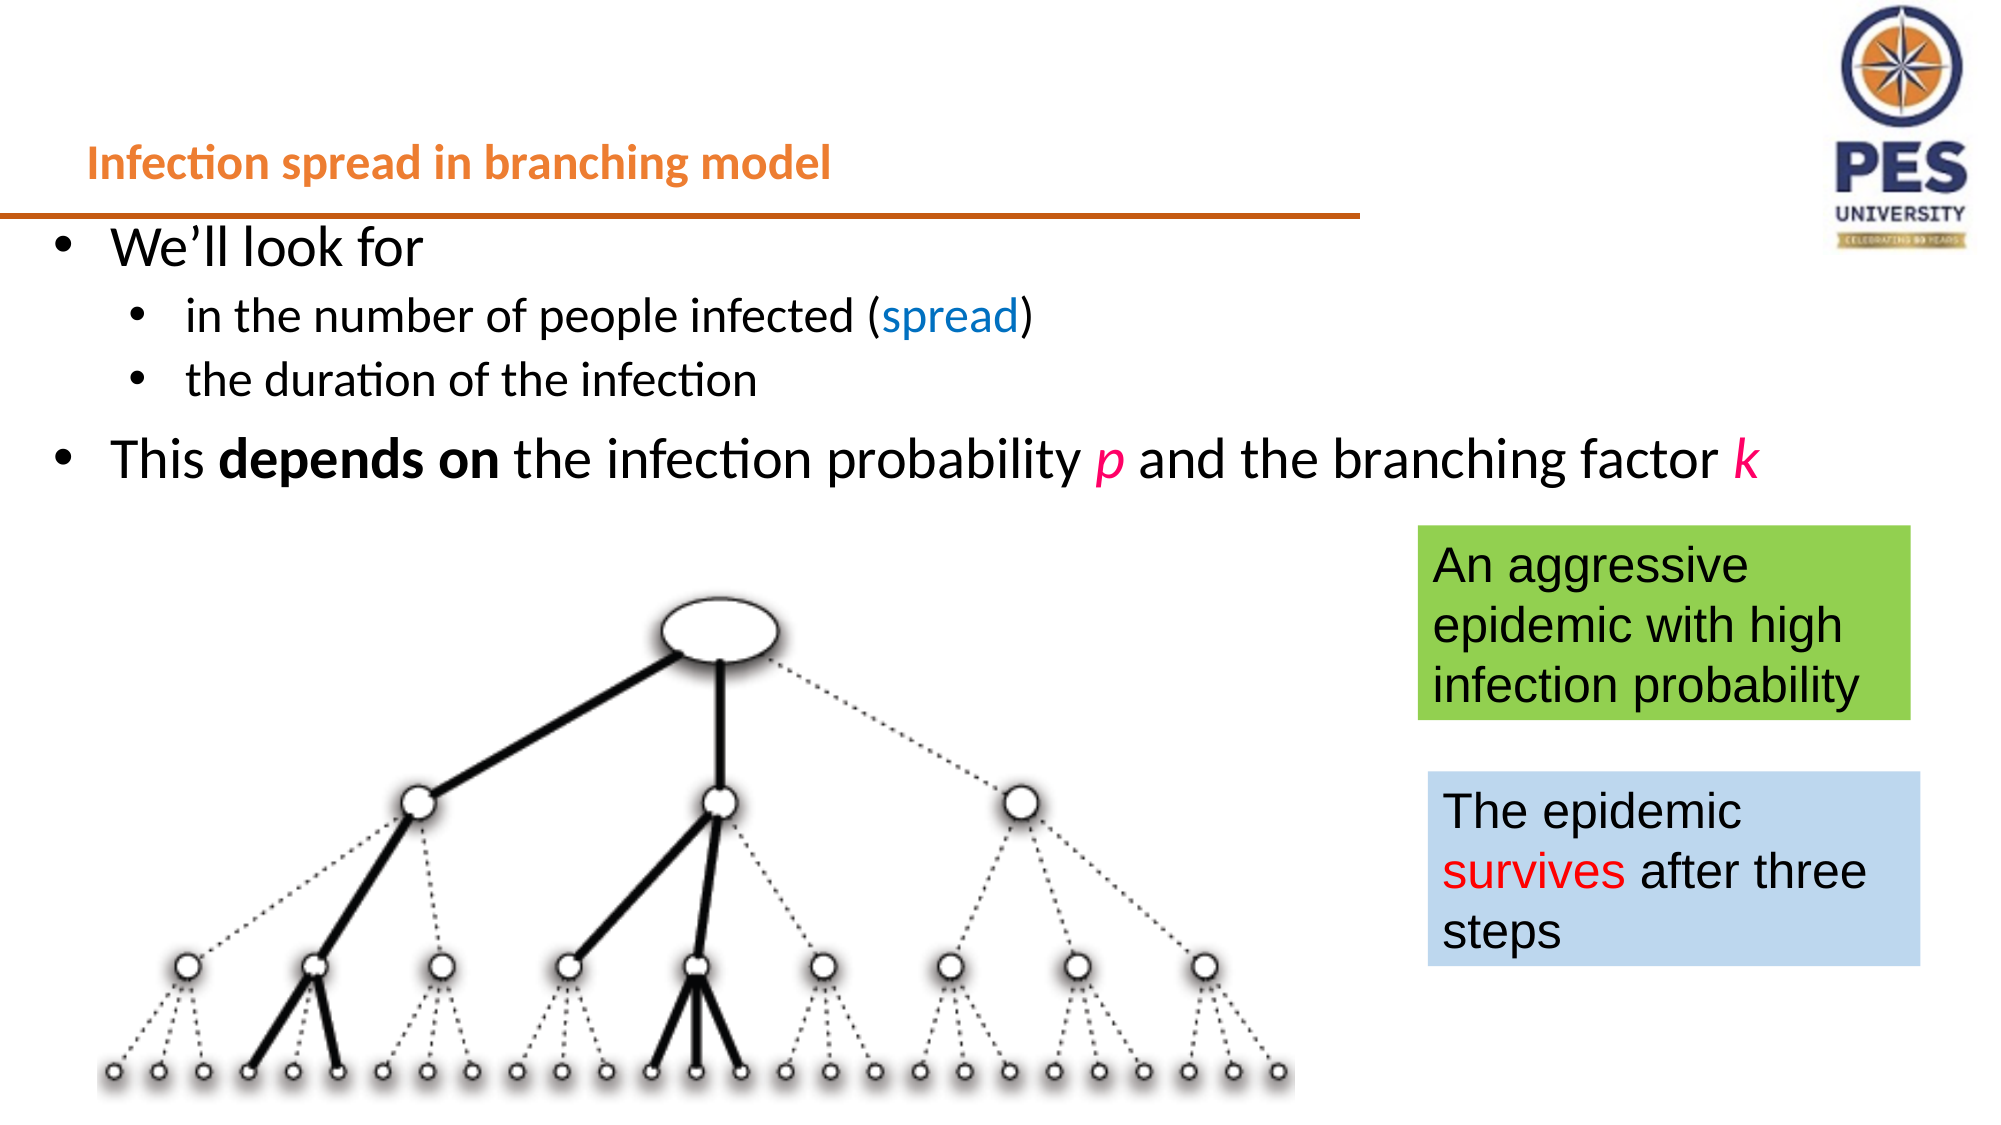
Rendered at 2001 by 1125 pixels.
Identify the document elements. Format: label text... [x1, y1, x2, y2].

picture [97, 580, 1295, 1109]
text_box An aggressive epidemic with high infection probability [1417, 525, 1911, 721]
picture [1799, 0, 2000, 257]
text_box Infection spread in branching model [71, 122, 1384, 198]
text_box The epidemic survives after three steps [1427, 771, 1921, 967]
text_box We’ll look for in the number of people infected (spread) the duration of the infection This depends on the infection probability p and the branching factor k [19, 208, 1820, 1081]
